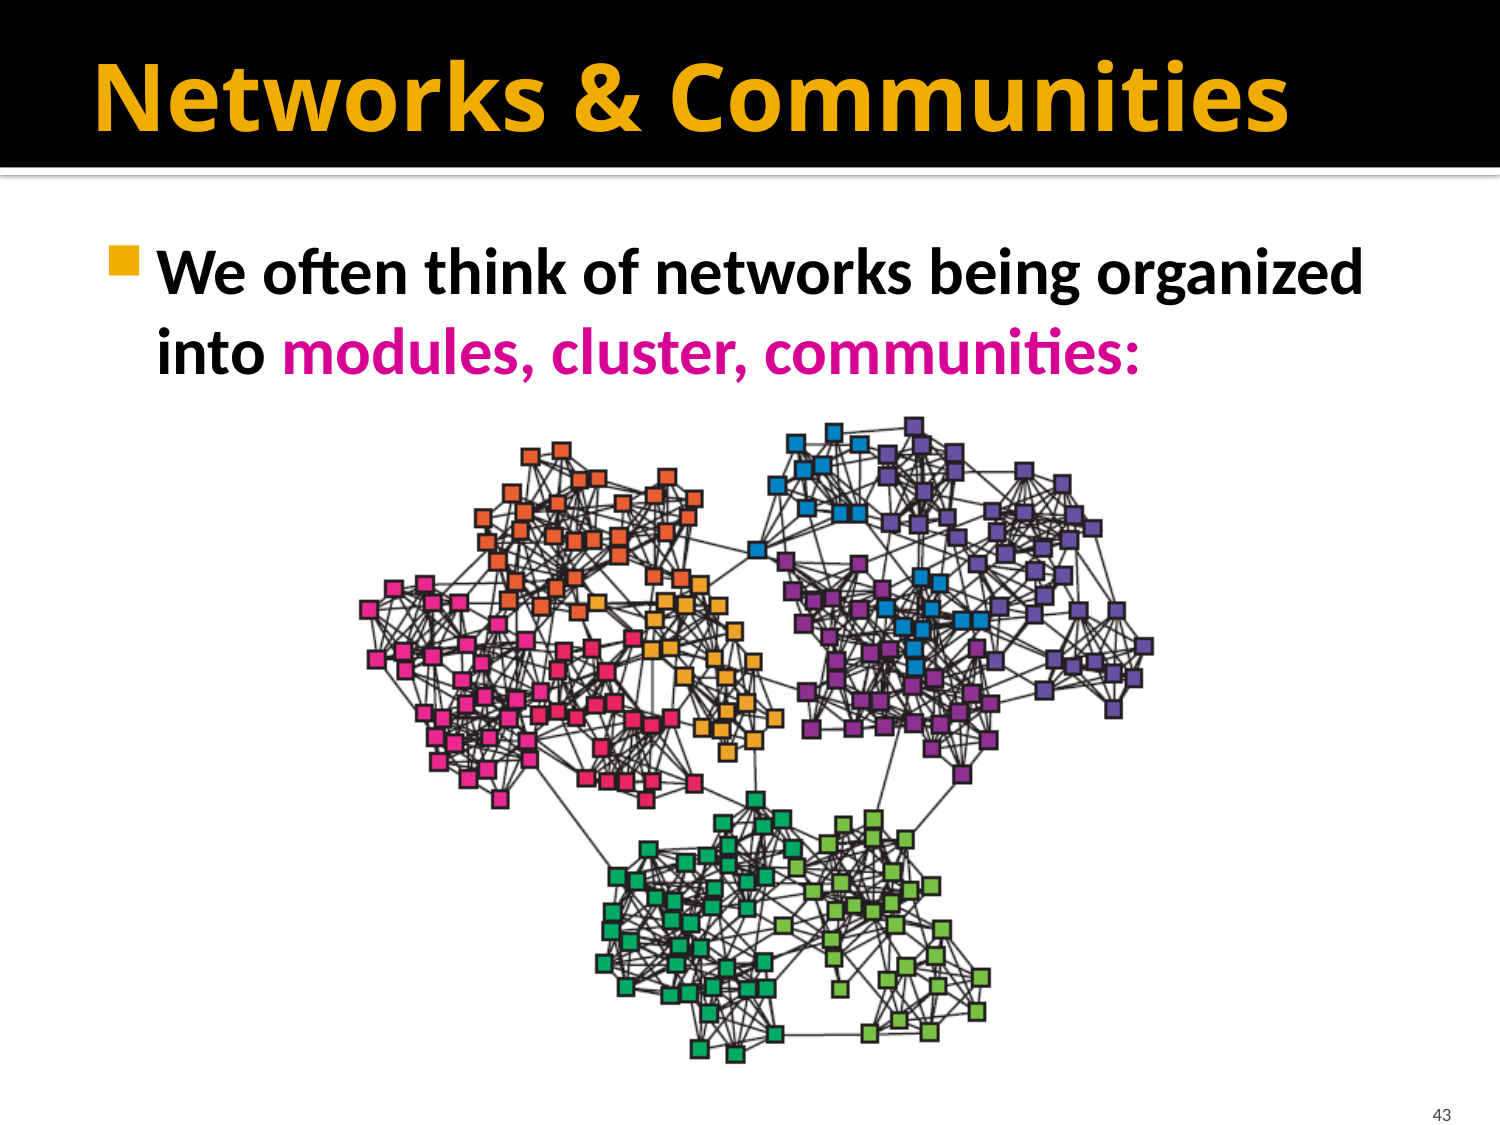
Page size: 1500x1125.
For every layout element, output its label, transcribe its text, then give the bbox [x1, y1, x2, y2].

picture [349, 406, 1162, 1075]
list We often think of networks being organized into modules, cluster, communities: [75, 212, 1450, 1075]
slide_number 43 [1345, 1080, 1467, 1125]
title Networks & Communities [75, 12, 1425, 175]
